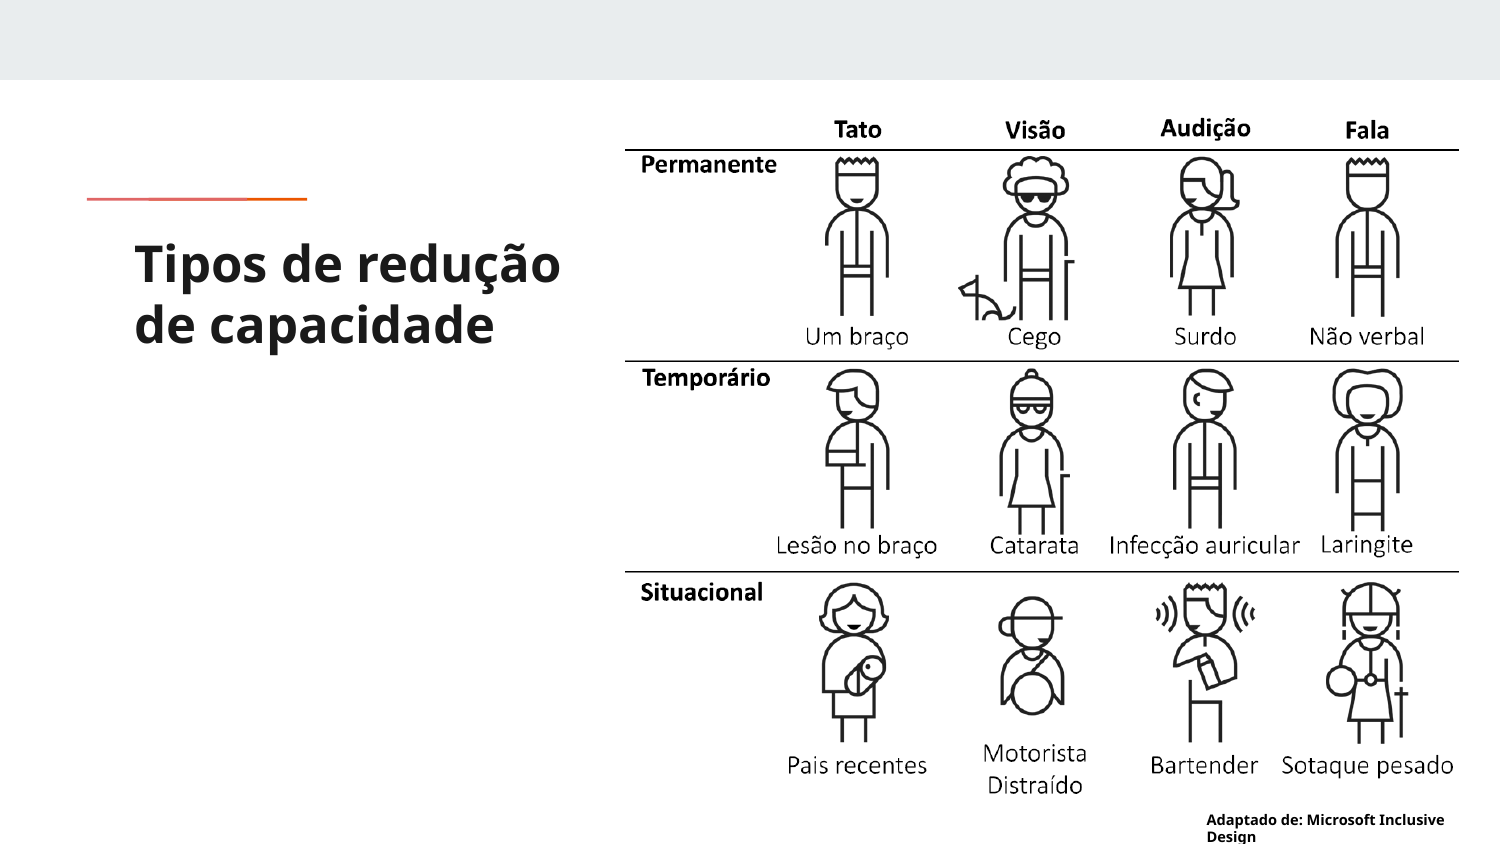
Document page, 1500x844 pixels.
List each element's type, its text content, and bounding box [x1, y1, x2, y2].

text_box Adaptado de: Microsoft Inclusive Design [1191, 795, 1493, 844]
title Tipos de redução de capacidade [119, 216, 599, 383]
picture [625, 95, 1460, 821]
